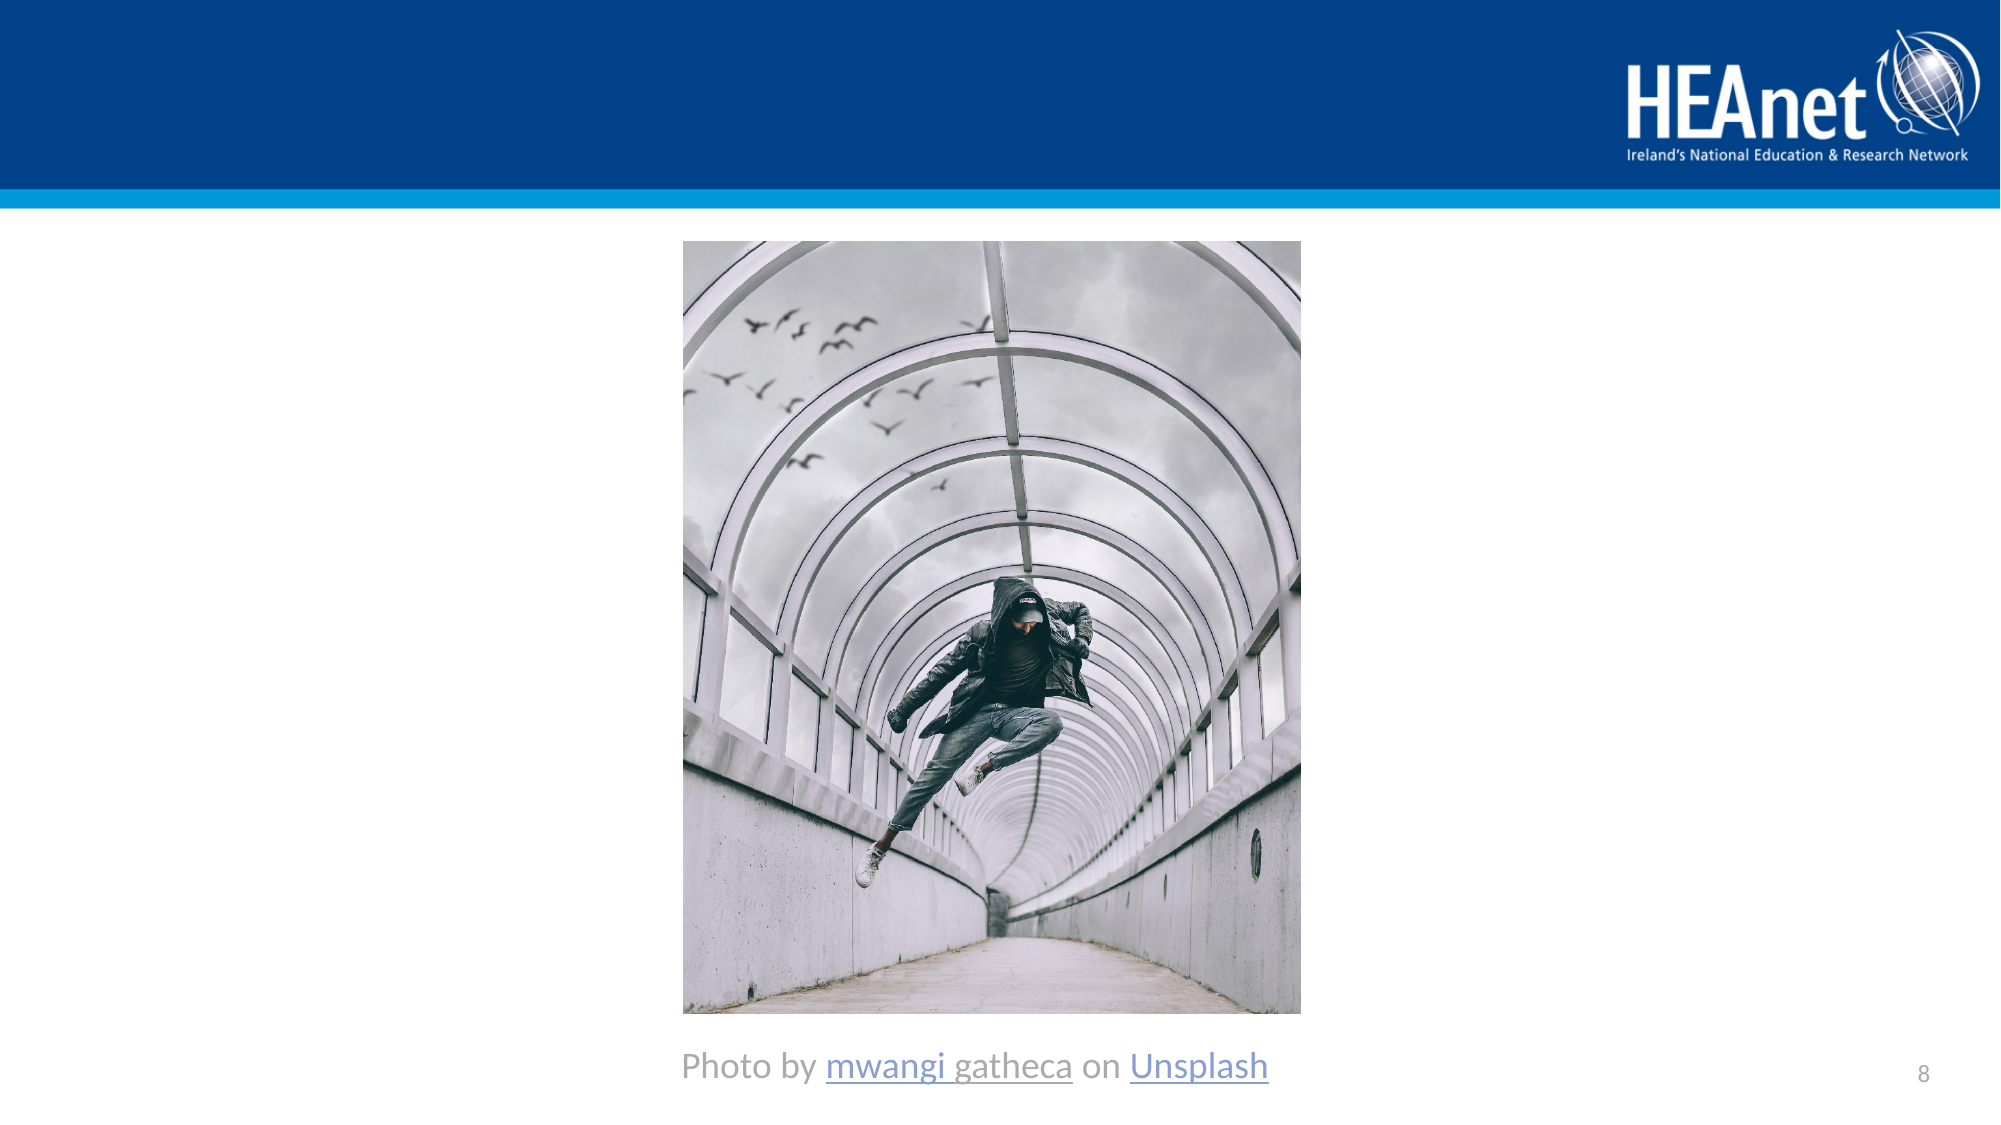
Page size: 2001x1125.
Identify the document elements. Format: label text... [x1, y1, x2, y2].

slide_number 8 [1495, 1042, 1946, 1103]
picture [0, 209, 2001, 1125]
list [683, 241, 1301, 1014]
picture [0, 0, 2001, 189]
slide_number Photo by mwangi gatheca on Unsplash [666, 1033, 1334, 1094]
